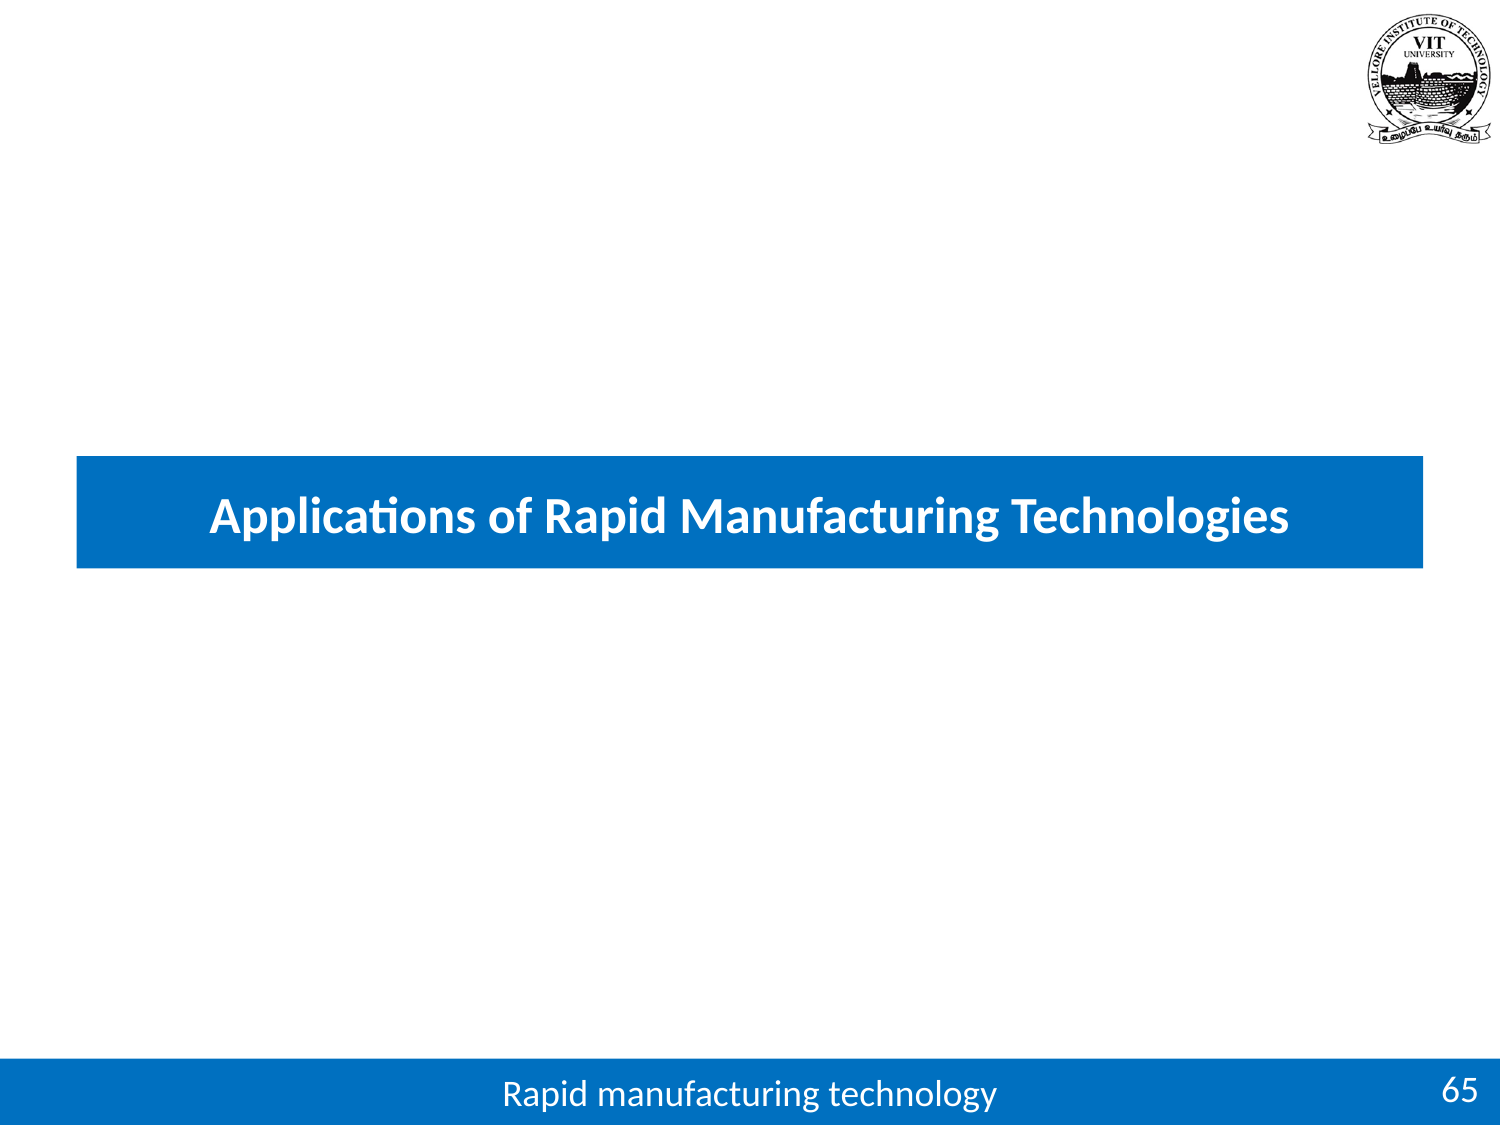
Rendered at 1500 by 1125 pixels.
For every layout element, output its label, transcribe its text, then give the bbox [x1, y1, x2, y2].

slide_number 65 [1281, 1057, 1495, 1118]
picture [1367, 13, 1492, 144]
title Applications of Rapid Manufacturing Technologies [76, 456, 1424, 569]
footer Rapid manufacturing technology [476, 1058, 1024, 1125]
